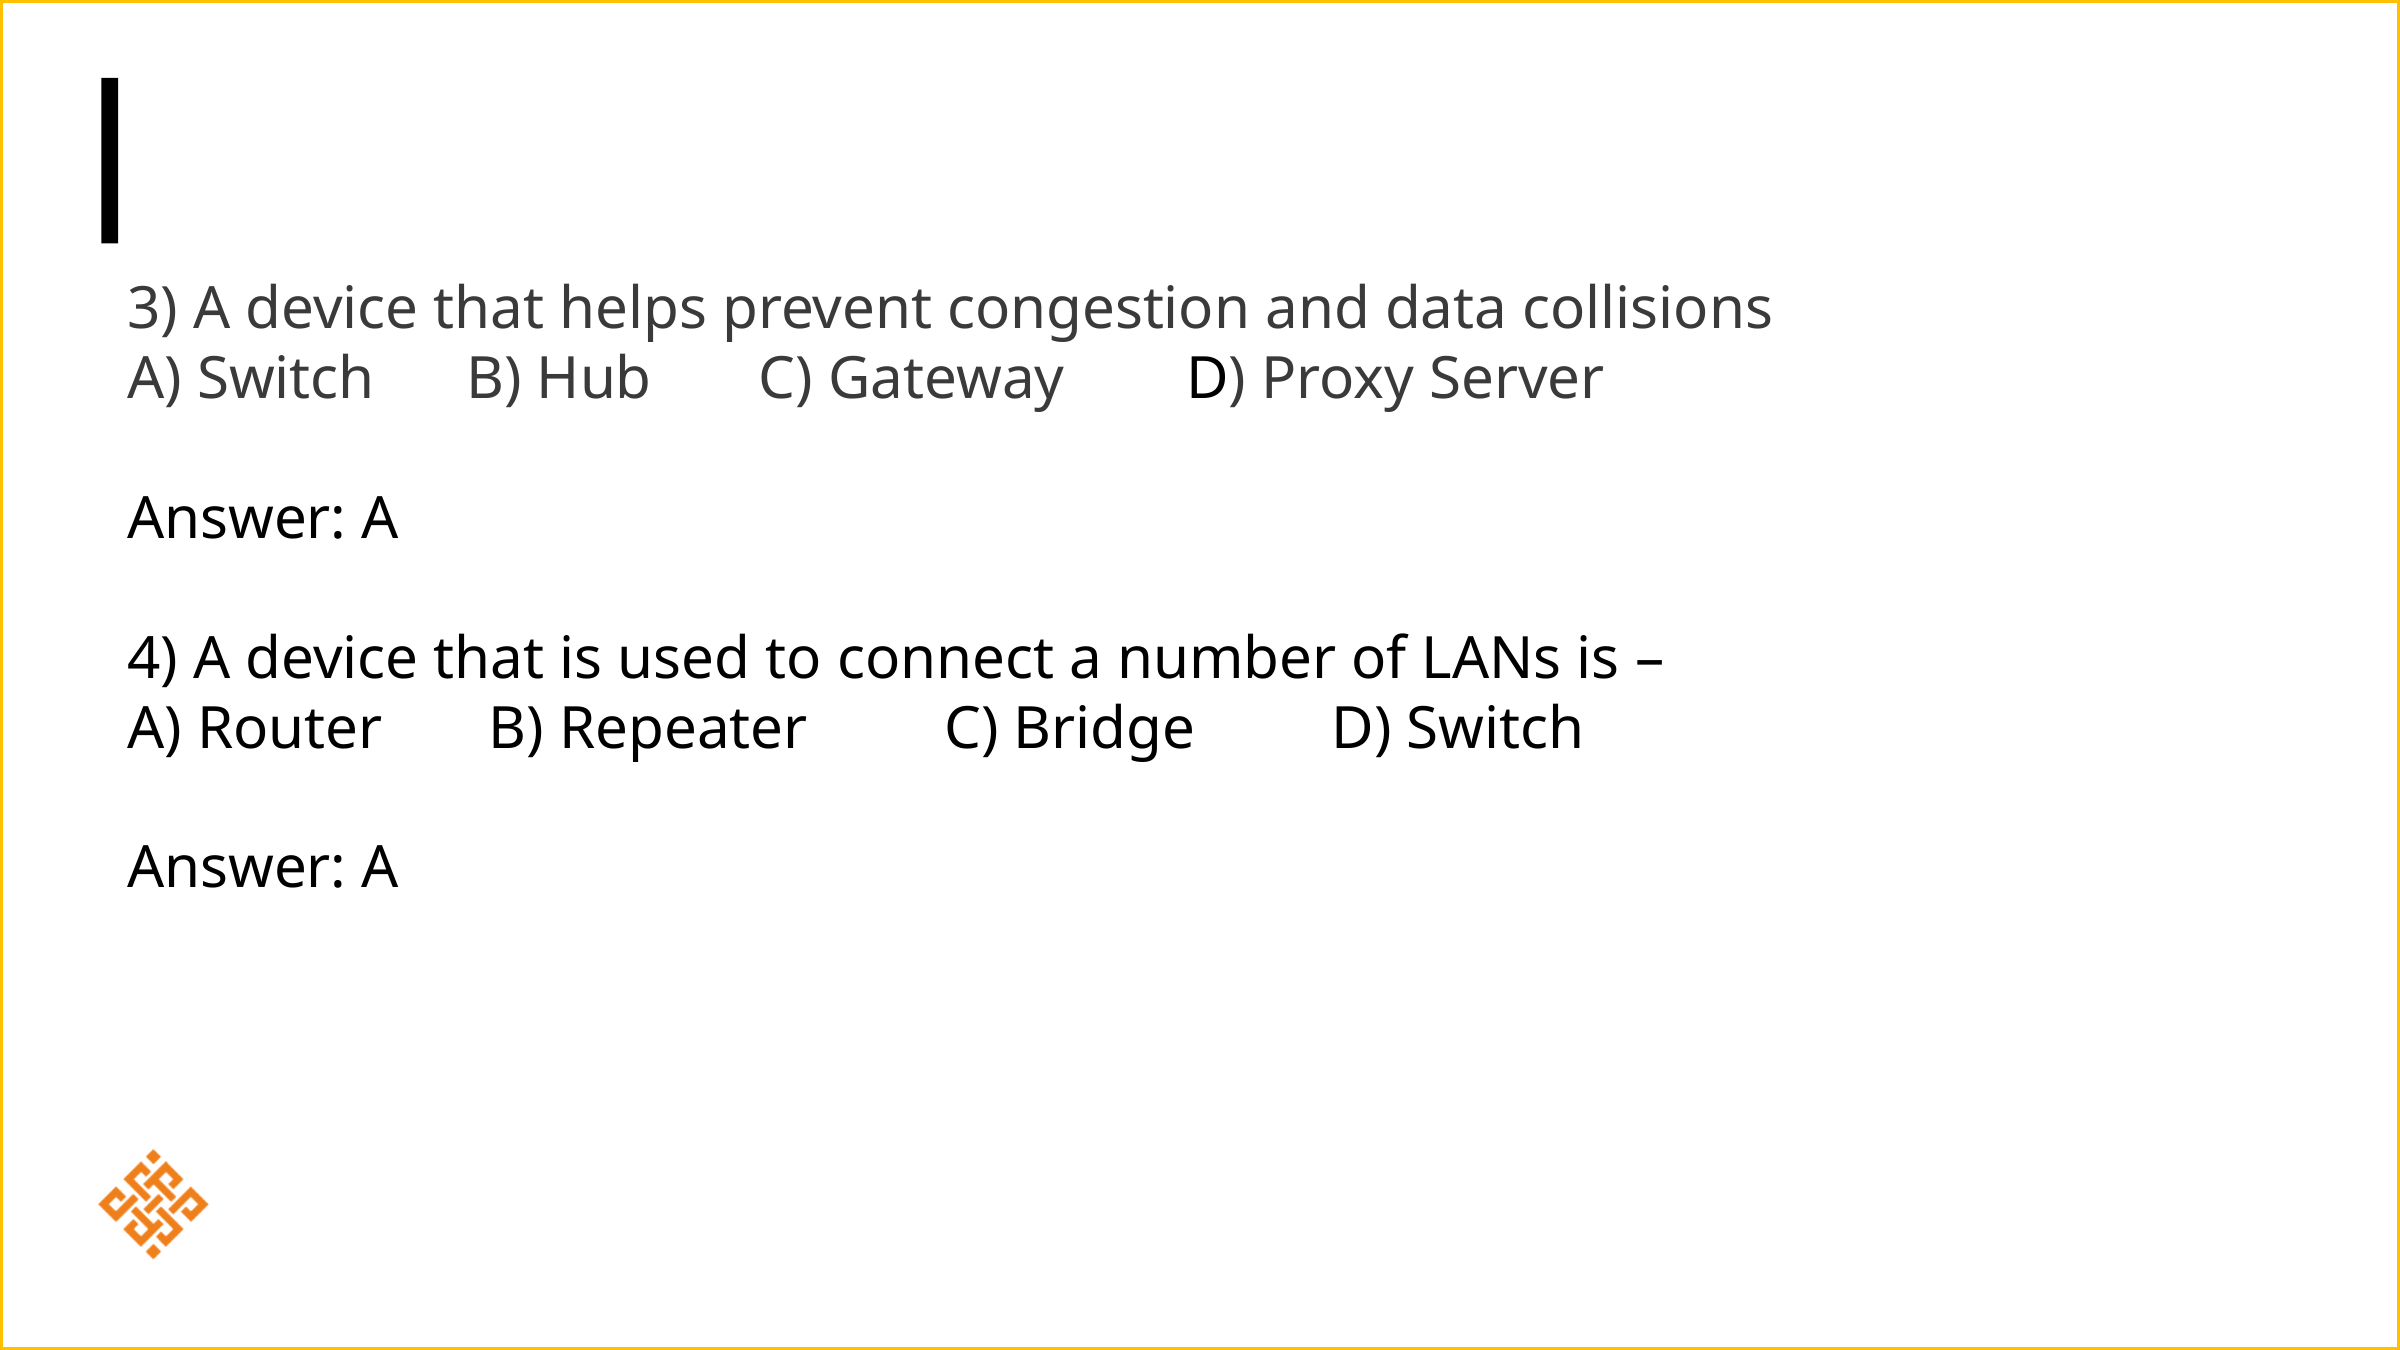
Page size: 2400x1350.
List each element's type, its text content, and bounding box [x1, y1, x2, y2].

picture [75, 1058, 235, 1350]
text_box 3) A device that helps prevent congestion and data collisions A) Switch B) Hub C) Gateway D) Proxy Server Answer: A 4) A device that is used to connect a number of LANs is – A) Router B) Repeater C) Bridge D) Switch Answer: A [112, 262, 2000, 977]
